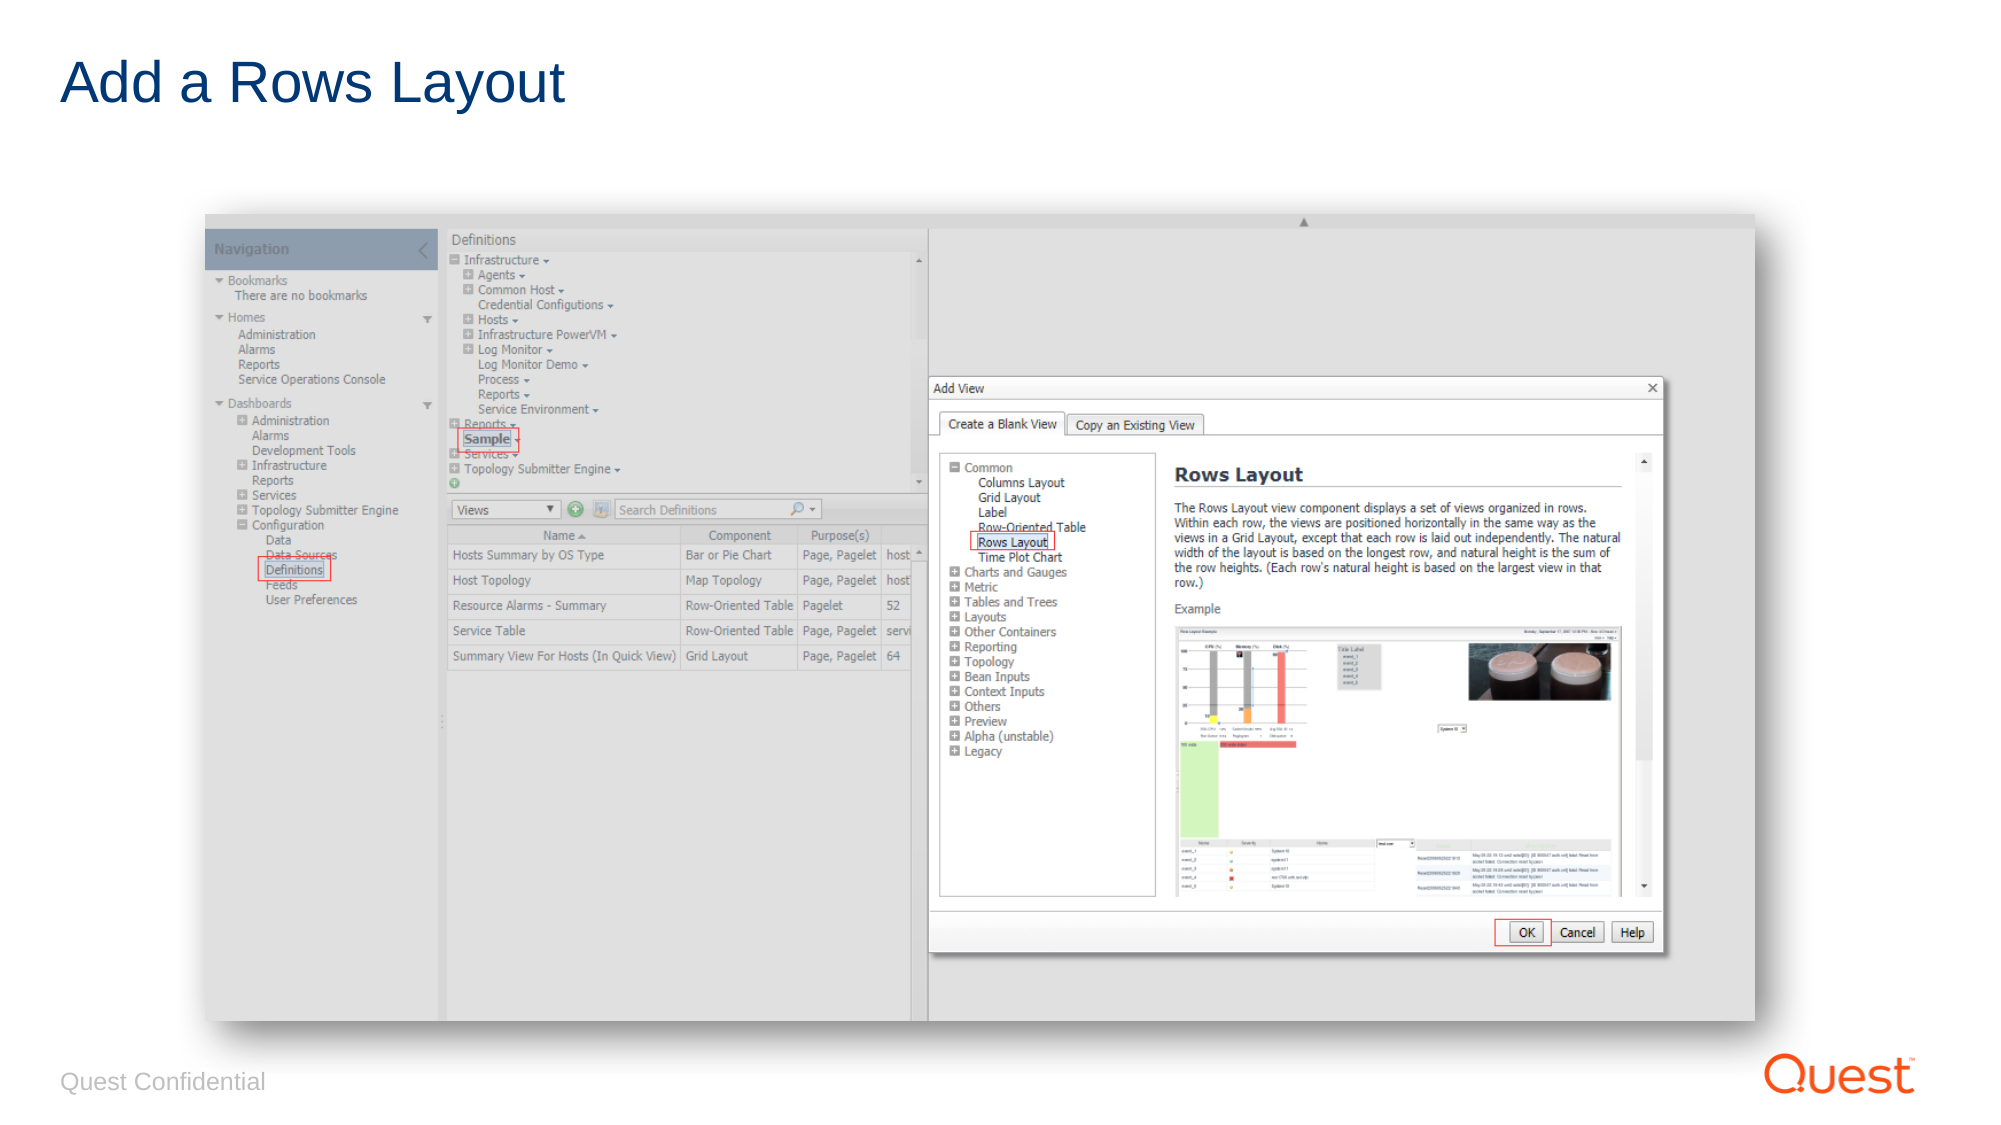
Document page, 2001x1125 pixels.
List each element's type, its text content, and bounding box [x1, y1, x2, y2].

picture [1763, 1052, 1916, 1095]
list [205, 214, 1755, 1021]
list Add a Rows Layout [45, 45, 1915, 169]
